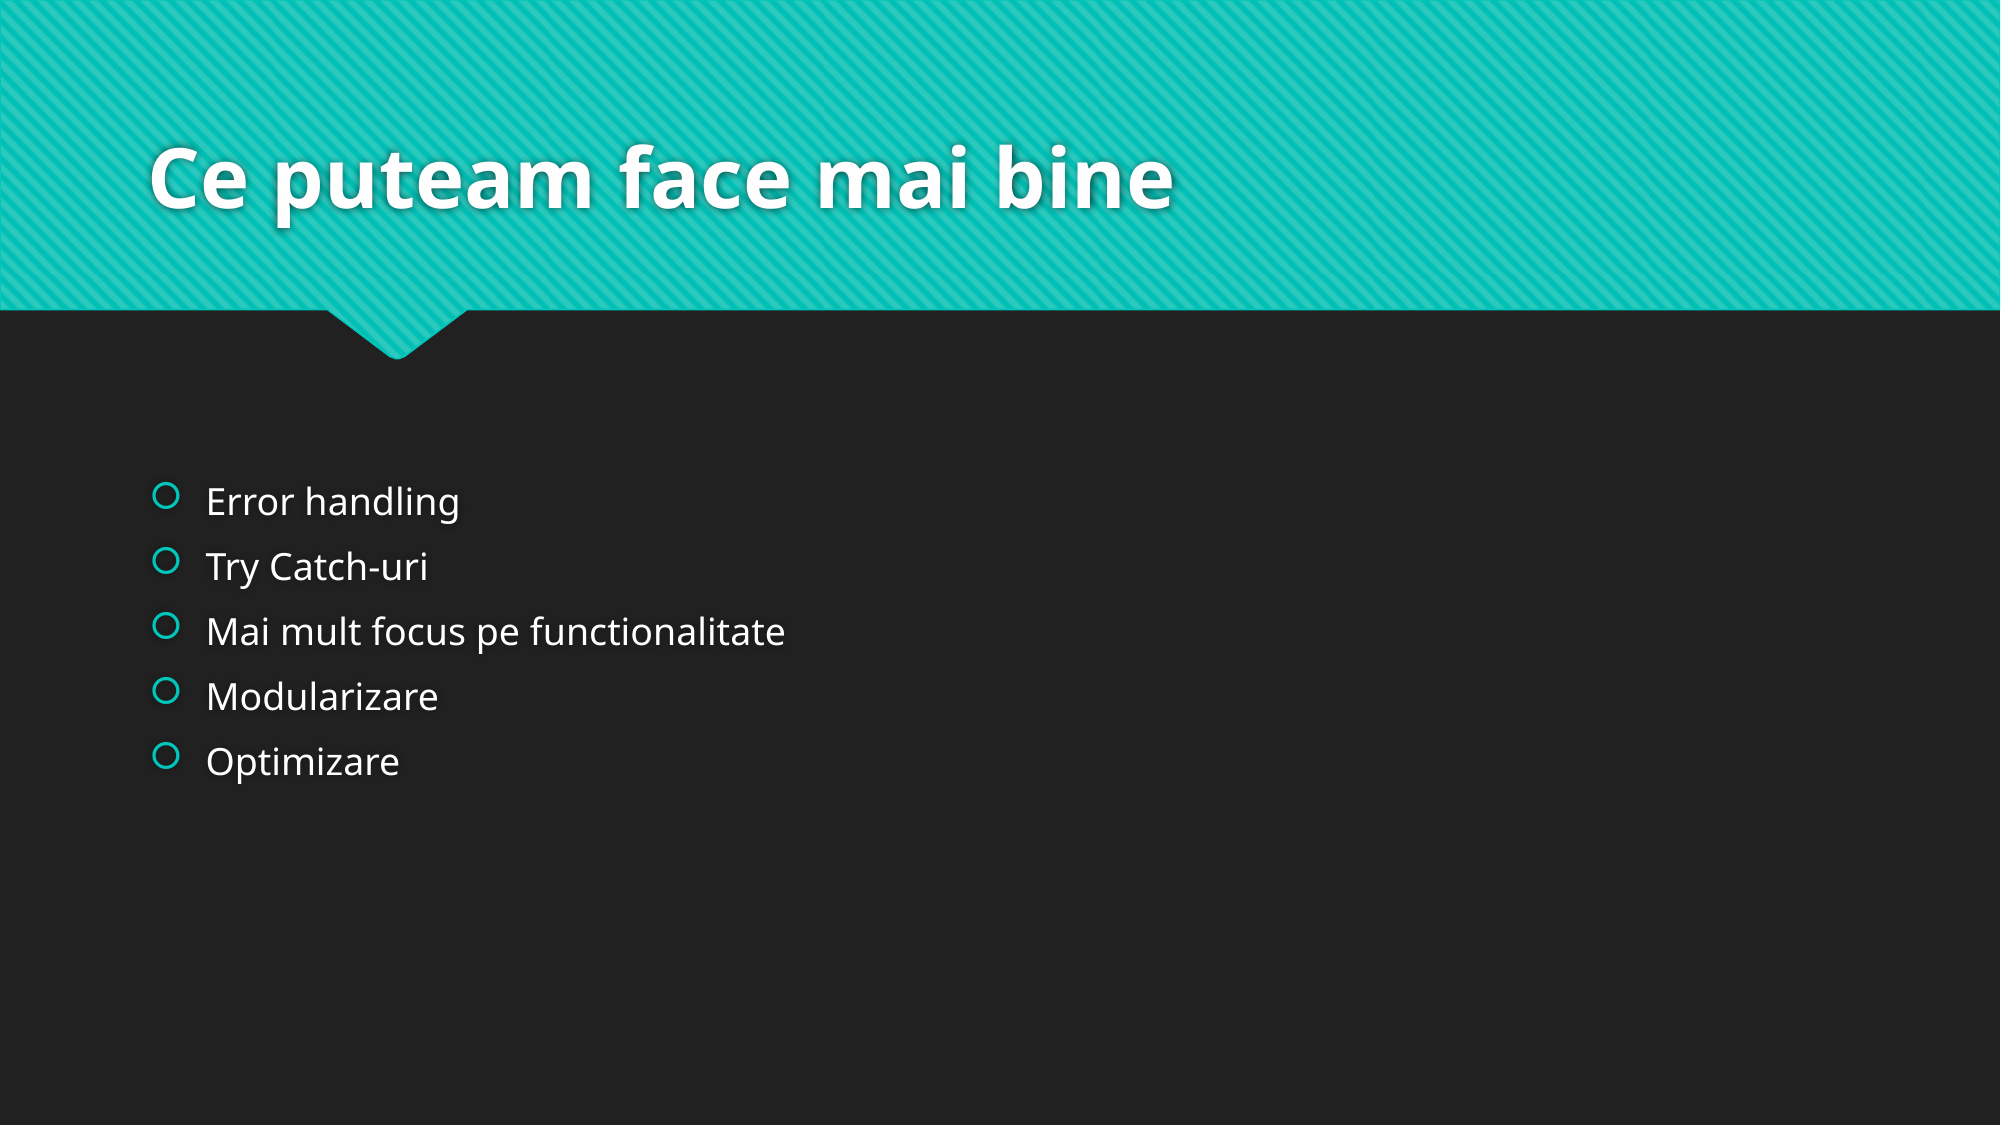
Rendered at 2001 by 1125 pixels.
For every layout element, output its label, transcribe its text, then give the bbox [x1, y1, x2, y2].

title Ce puteam face mai bine [132, 73, 1868, 233]
list Error handling Try Catch-uri Mai mult focus pe functionalitate Modularizare Optimizare [134, 364, 1866, 962]
